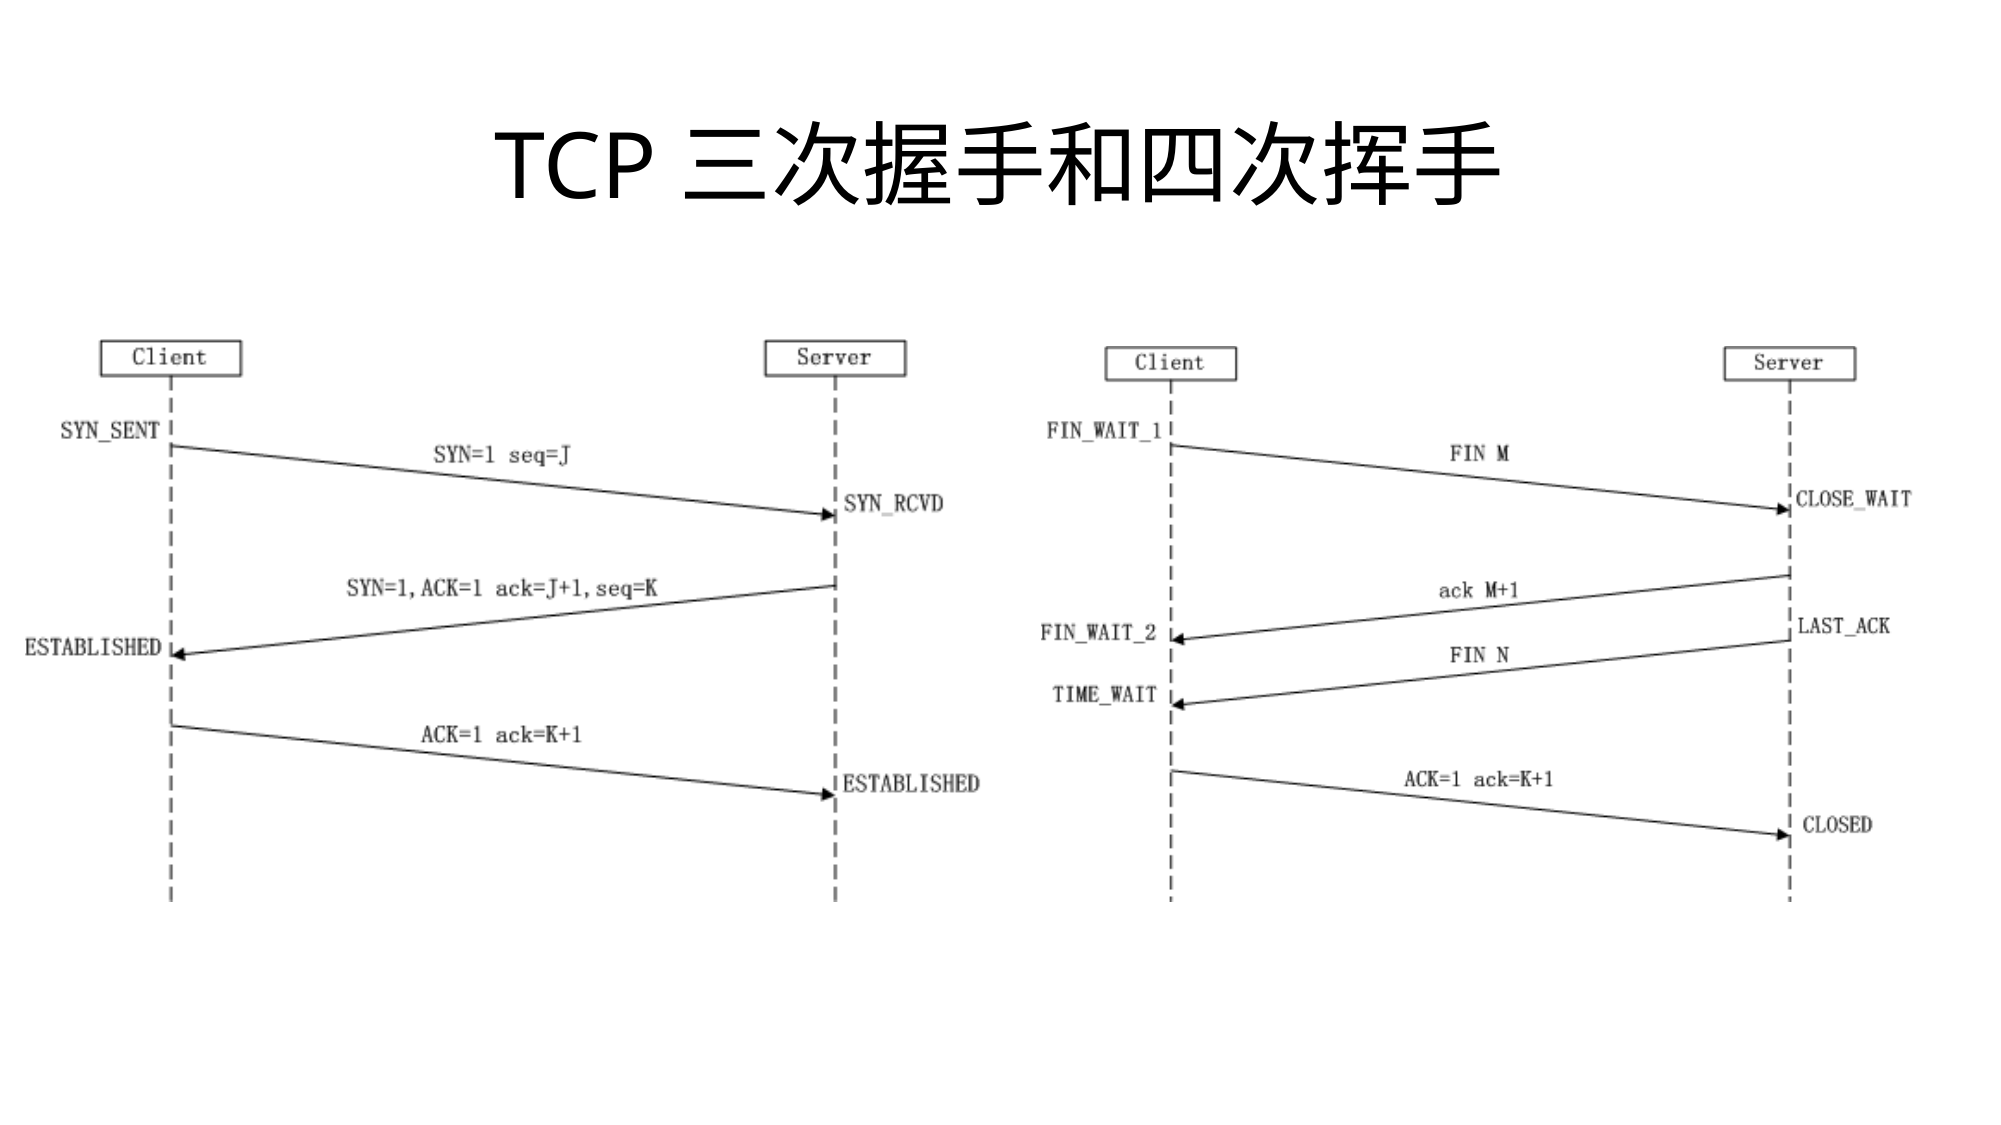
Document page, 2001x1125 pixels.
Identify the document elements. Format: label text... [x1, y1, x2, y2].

picture [1041, 345, 1914, 902]
picture [25, 339, 982, 902]
title TCP三次握手和四次挥手 [136, 59, 1863, 278]
